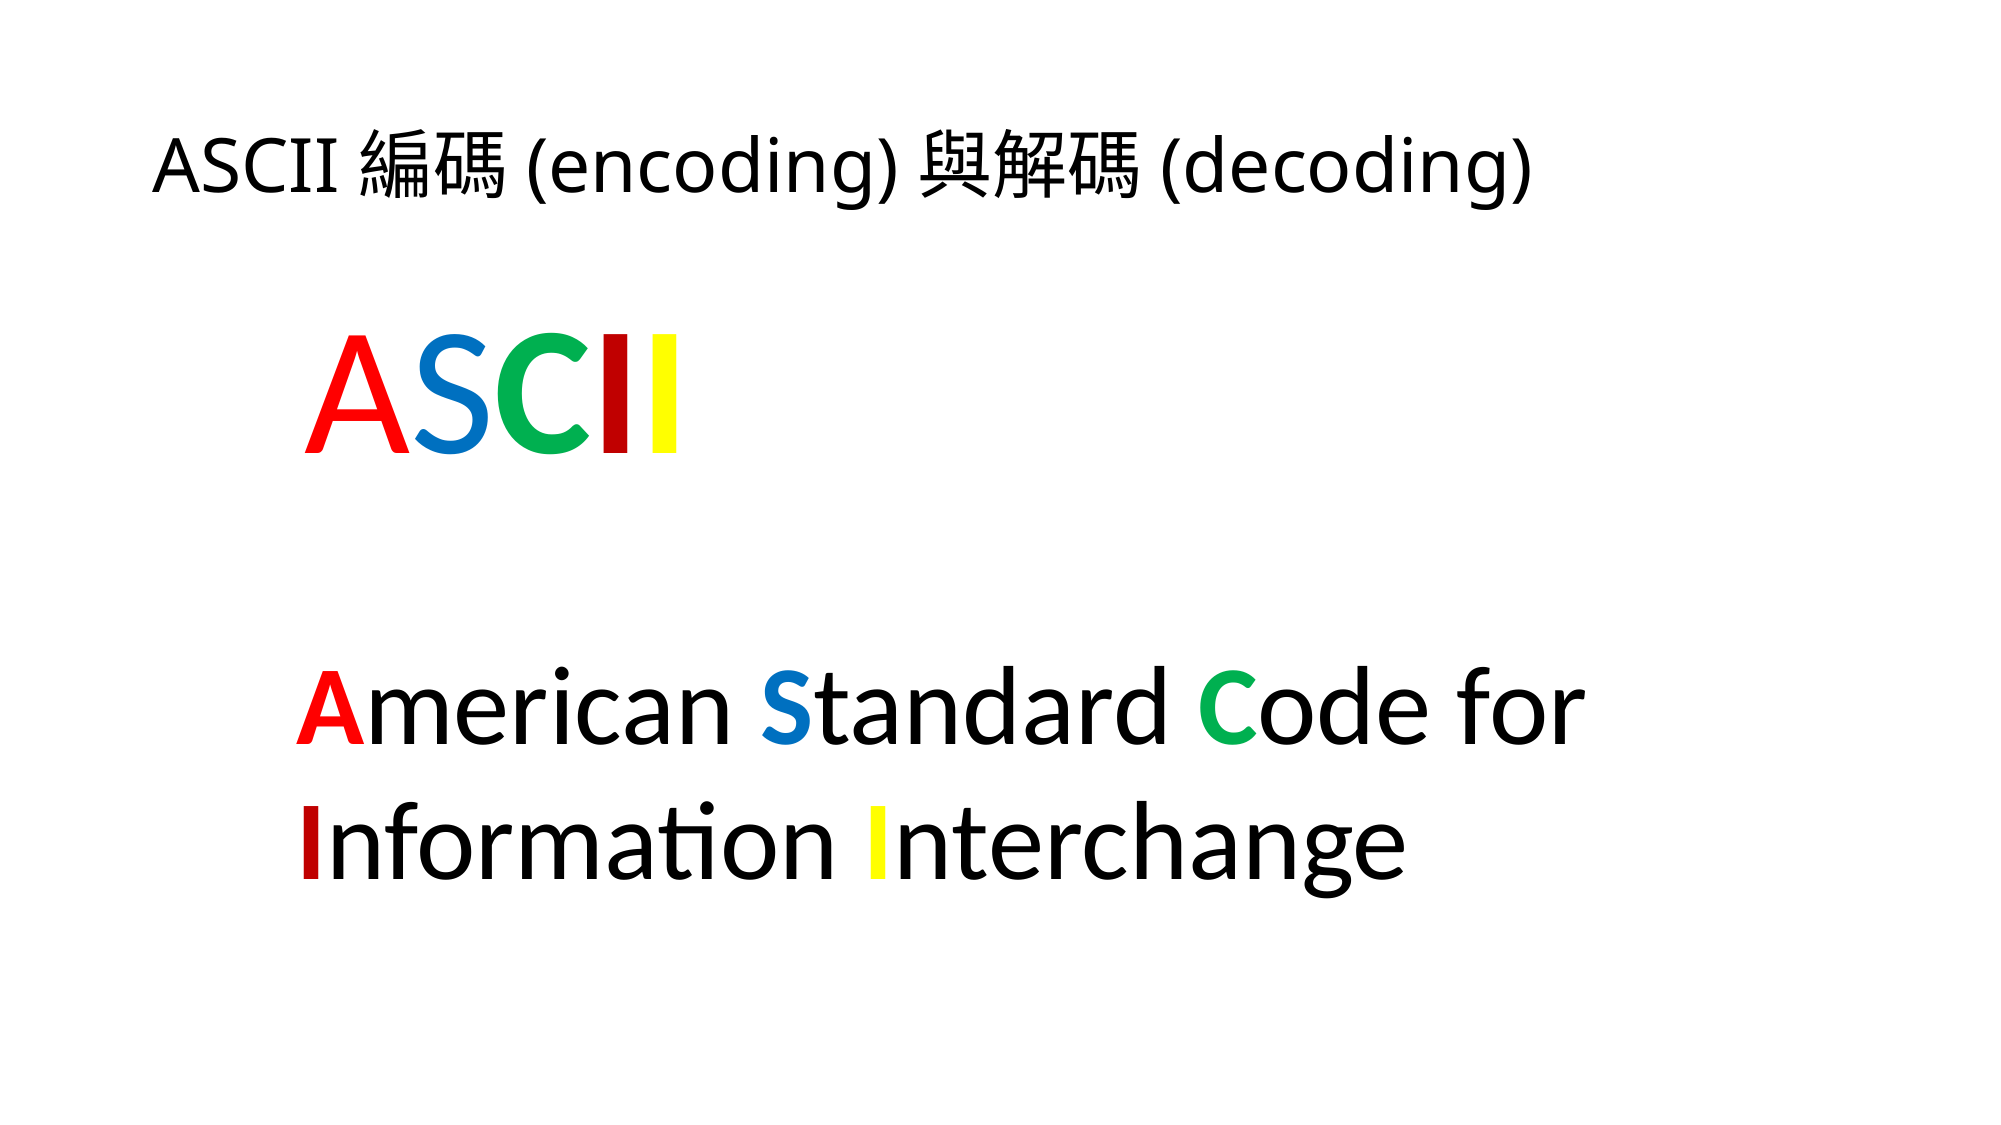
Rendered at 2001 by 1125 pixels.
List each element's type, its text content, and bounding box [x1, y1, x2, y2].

title ASCII編碼(encoding)與解碼(decoding) [137, 59, 1863, 278]
text_box ASCII [289, 262, 705, 498]
text_box American Standard Code for Information Interchange [281, 624, 1749, 910]
